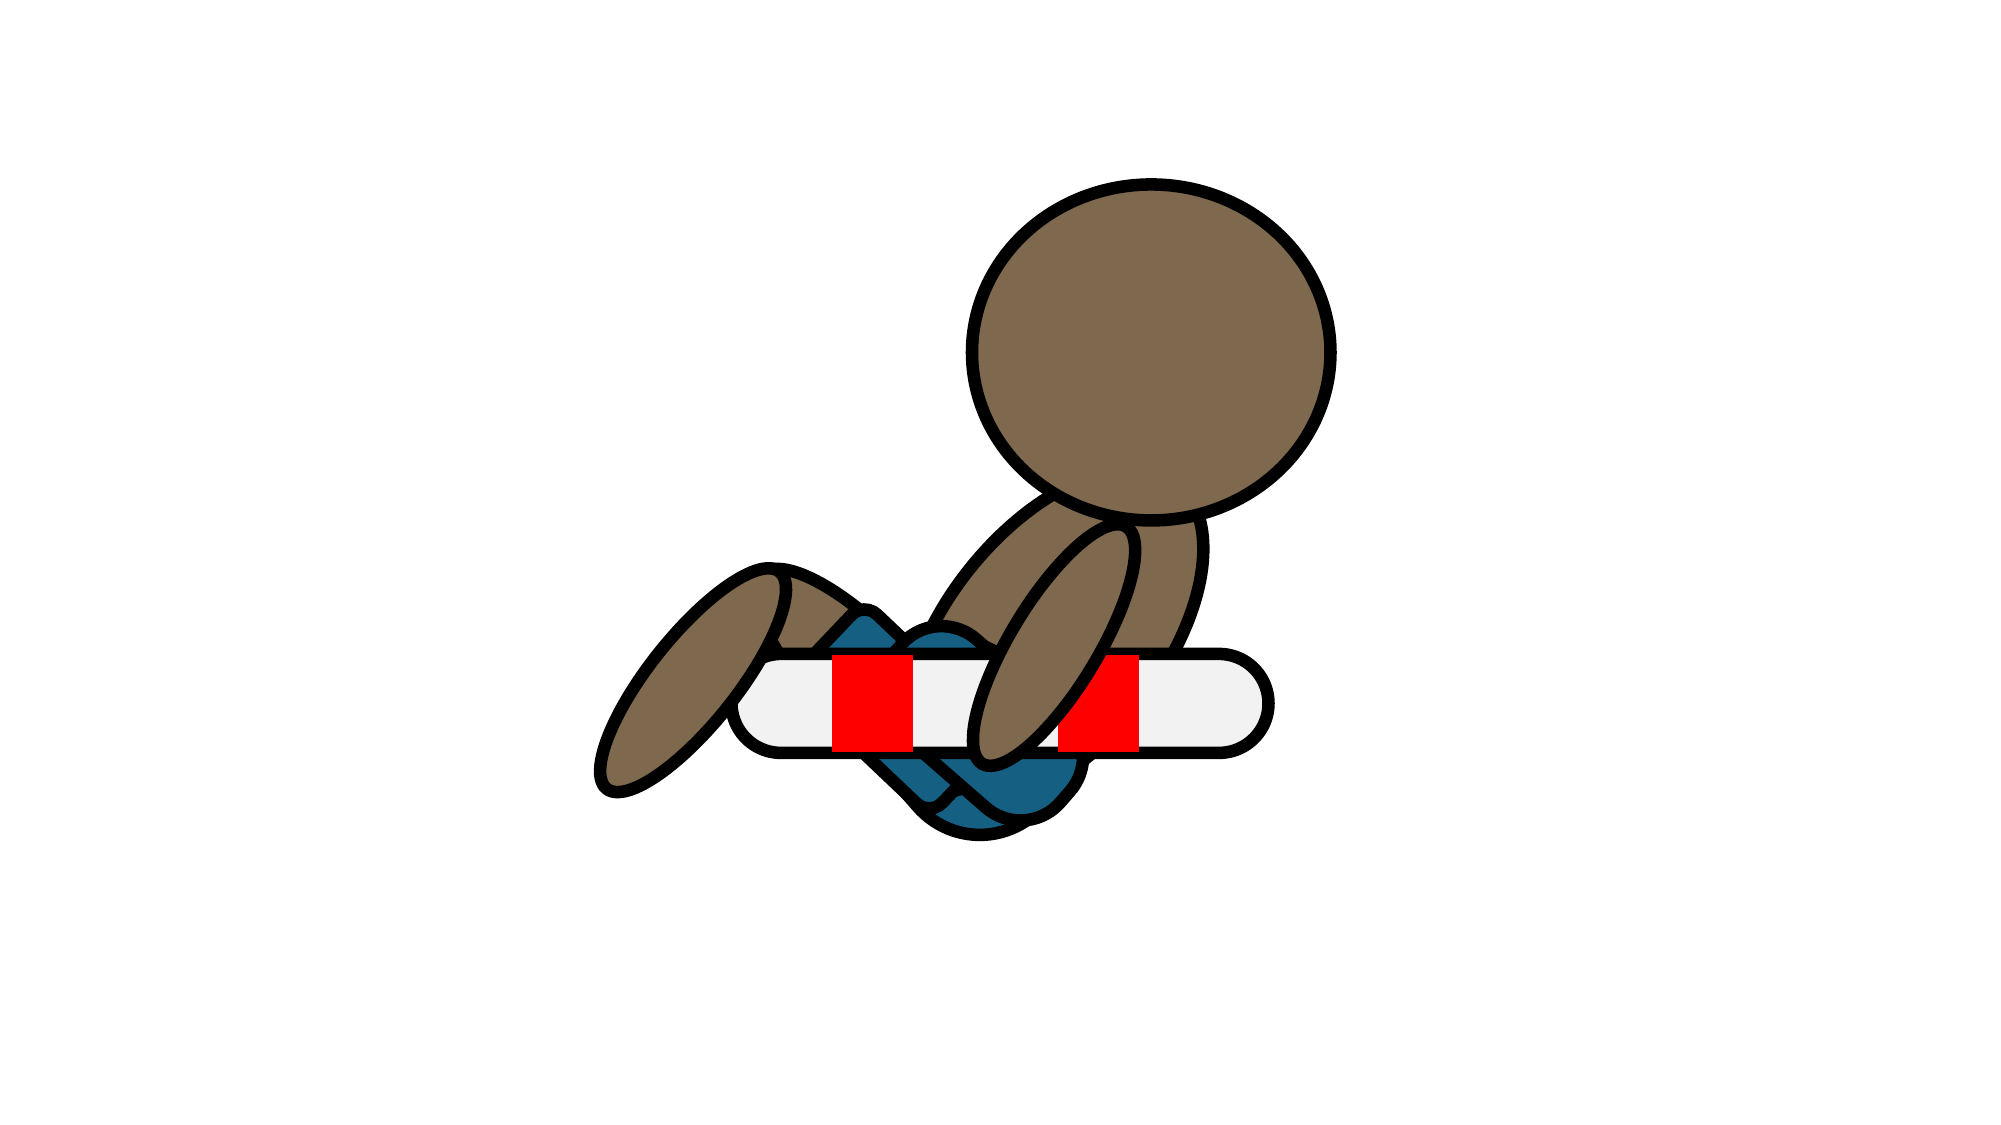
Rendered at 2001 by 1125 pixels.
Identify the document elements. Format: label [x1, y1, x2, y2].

text_box [1058, 655, 1139, 752]
text_box [1021, 652, 1271, 755]
text_box [995, 522, 1137, 767]
text_box [730, 652, 798, 755]
text_box [970, 182, 1333, 523]
text_box [1085, 755, 1093, 761]
text_box [995, 494, 1205, 652]
text_box [943, 817, 1027, 837]
text_box [598, 566, 788, 794]
text_box [798, 533, 995, 828]
text_box [995, 755, 1085, 823]
